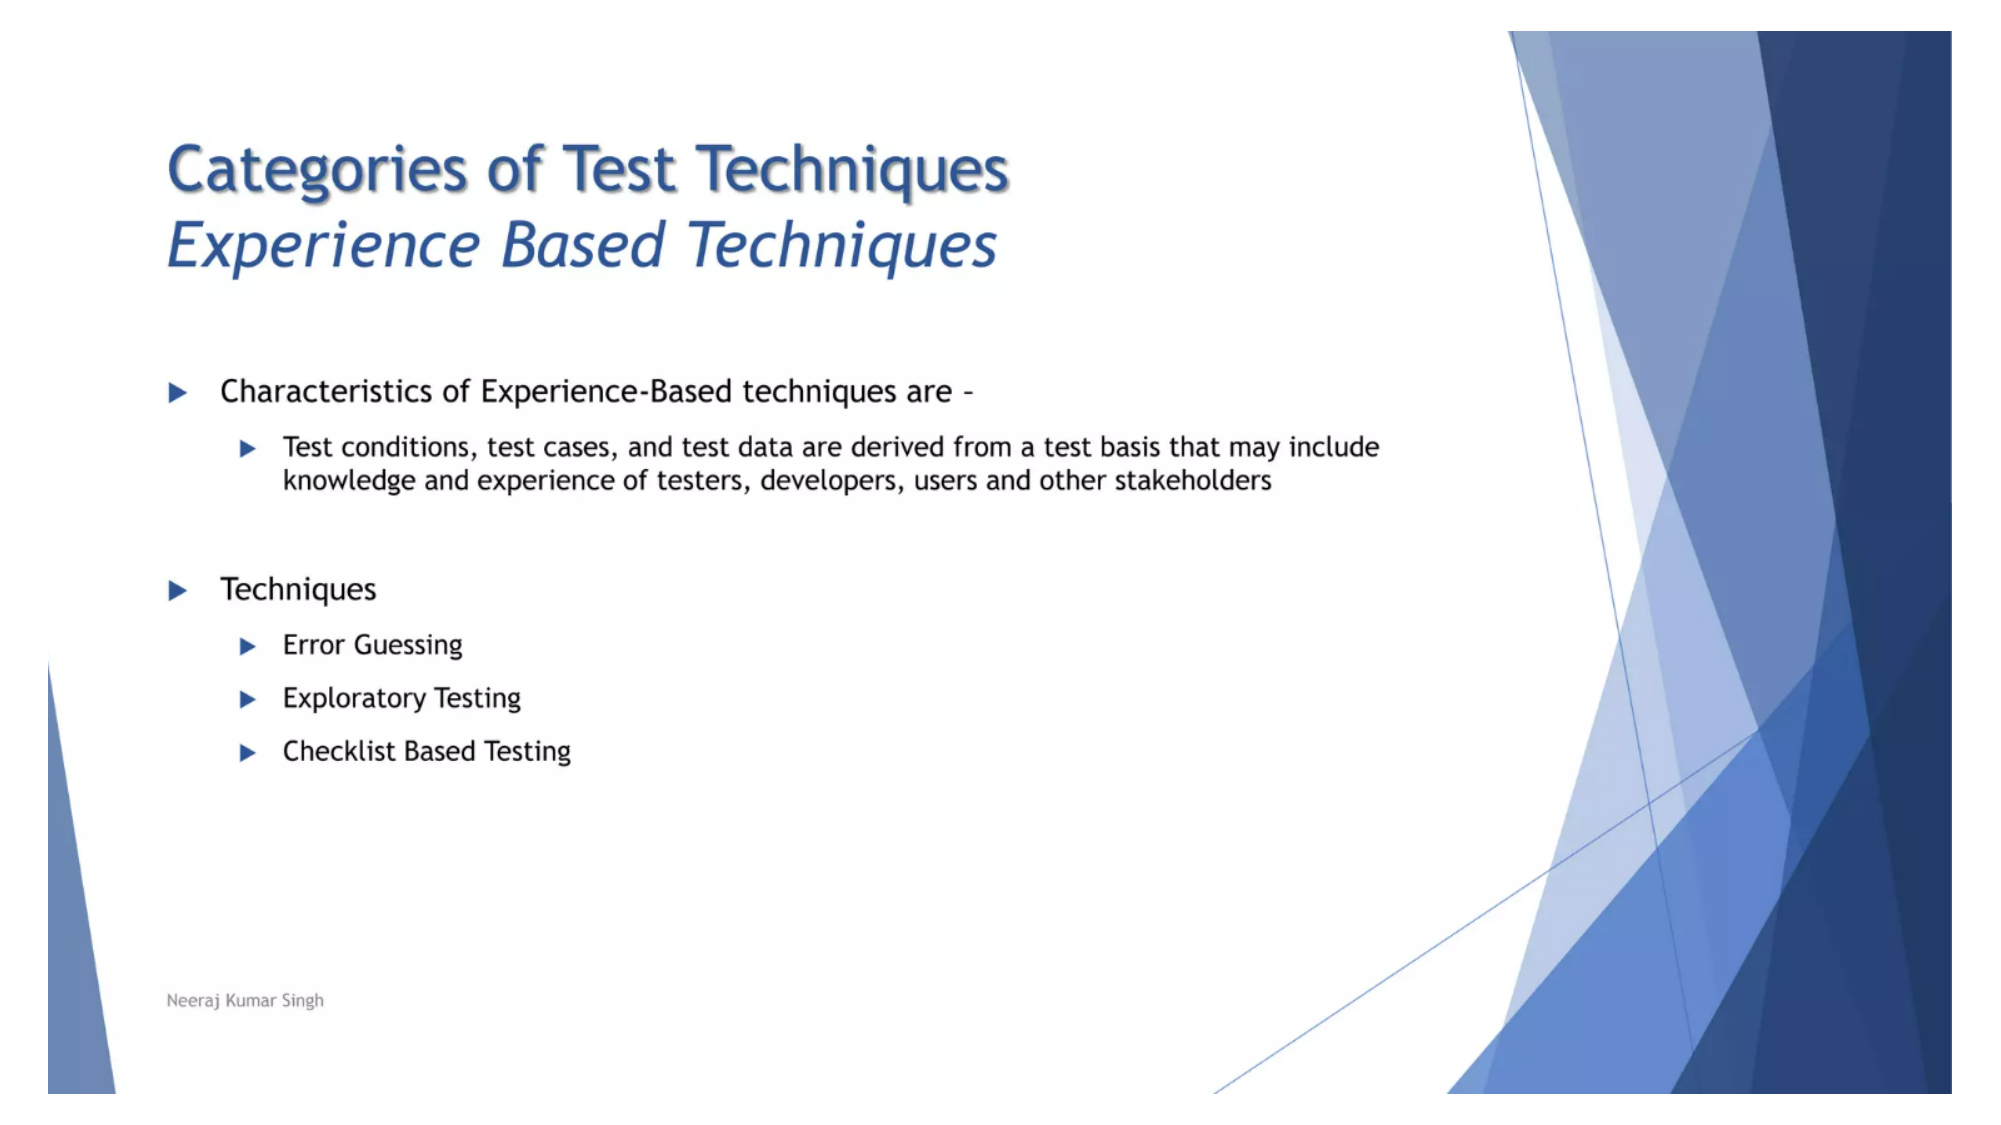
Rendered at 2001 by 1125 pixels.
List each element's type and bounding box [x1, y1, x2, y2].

picture [47, 31, 1952, 1094]
